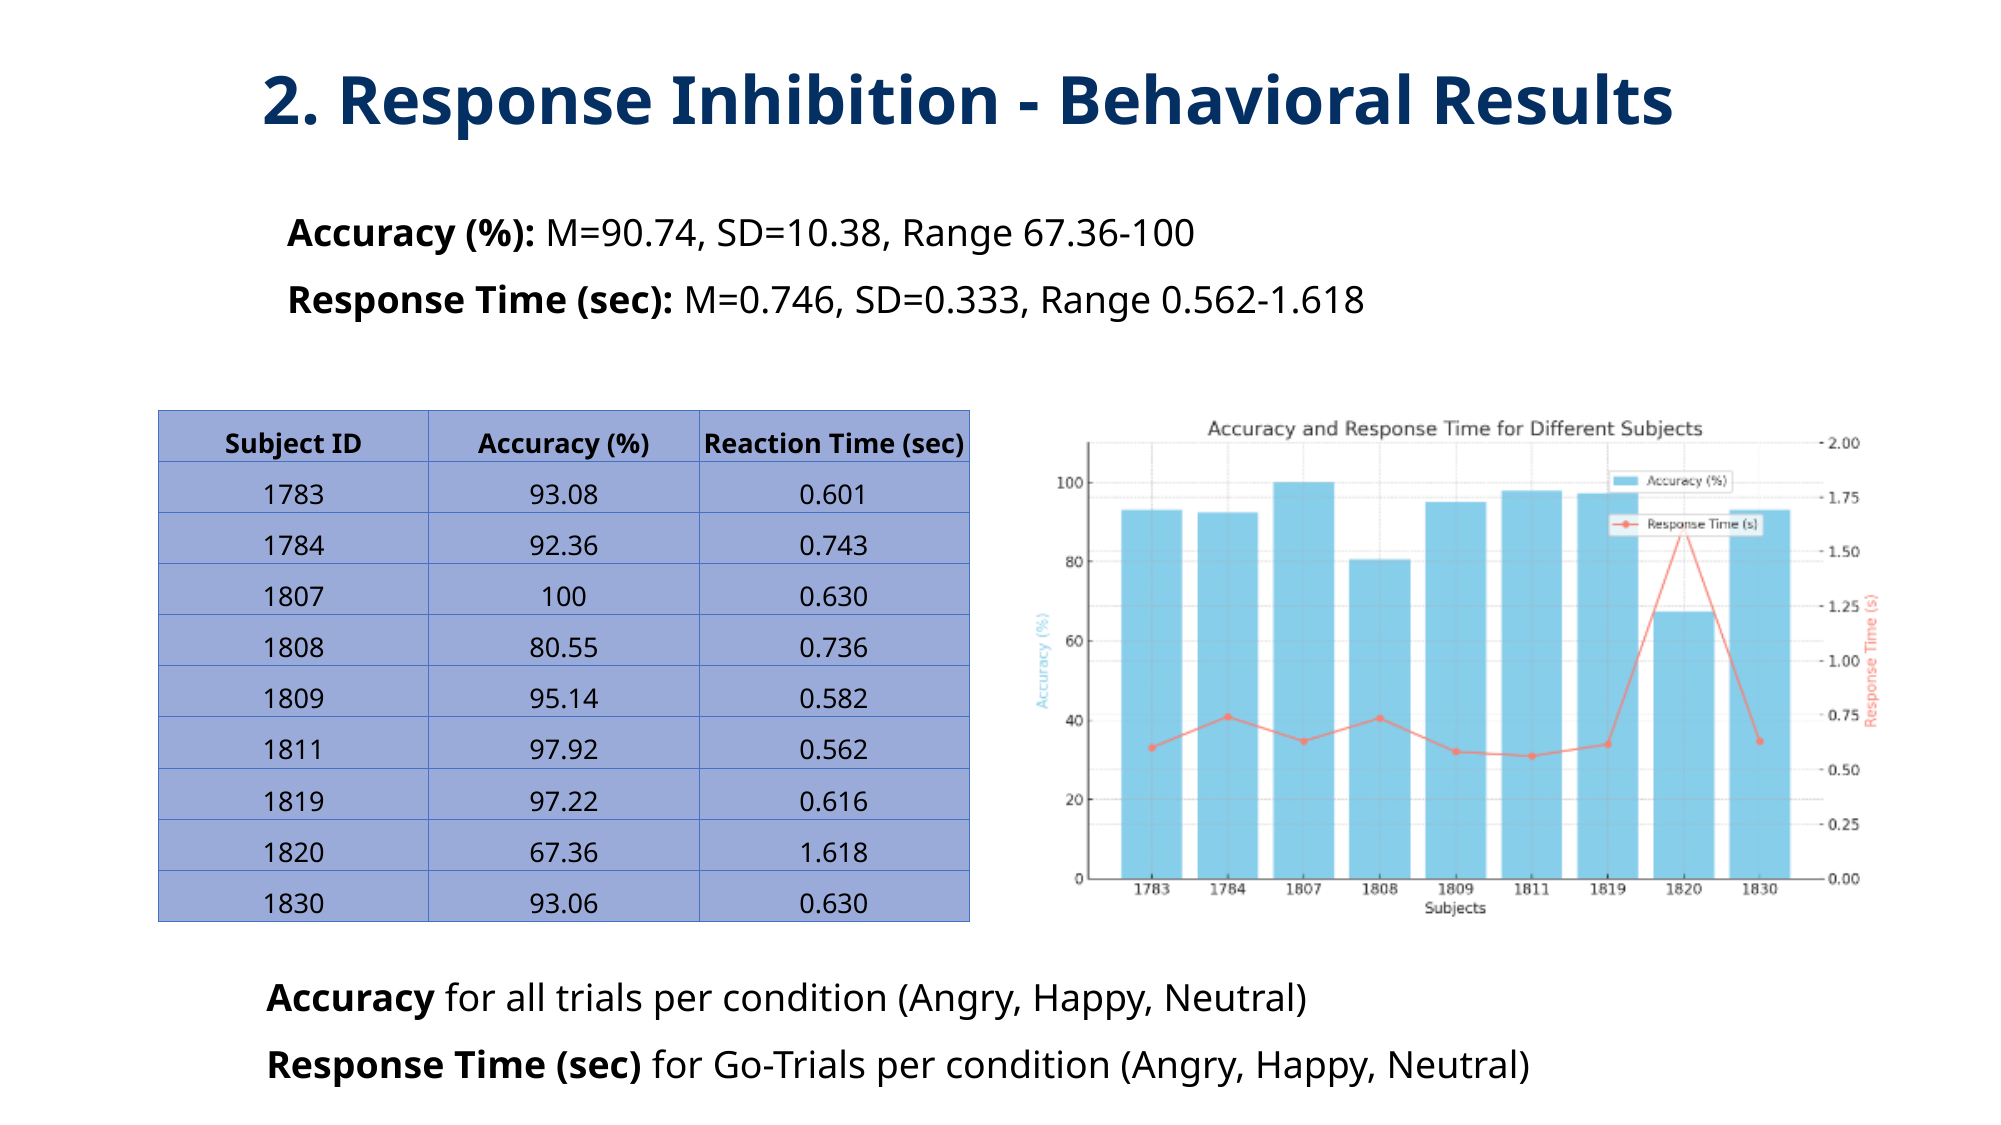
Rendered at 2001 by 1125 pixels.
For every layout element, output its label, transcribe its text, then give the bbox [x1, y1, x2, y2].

table_cell 1.618 [700, 820, 969, 870]
table_cell 1820 [159, 820, 428, 870]
table_cell 97.92 [429, 717, 699, 768]
table_cell 1807 [159, 564, 428, 614]
picture [1030, 409, 1890, 922]
table_cell 0.630 [700, 564, 969, 614]
table_cell 0.562 [700, 717, 969, 768]
table_header Accuracy (%) [429, 411, 699, 461]
text_box 2. Response Inhibition - Behavioral Results [0, 3, 1963, 203]
table_cell 0.743 [700, 513, 969, 563]
table_cell 0.582 [700, 666, 969, 716]
table_cell 95.14 [429, 666, 699, 716]
table_cell 1811 [159, 717, 428, 768]
table_cell 0.630 [700, 871, 969, 921]
table_cell 80.55 [429, 615, 699, 665]
table_cell 1783 [159, 462, 428, 512]
table_header Reaction Time (sec) [700, 411, 969, 461]
table_cell 100 [429, 564, 699, 614]
table_cell 93.08 [429, 462, 699, 512]
table_cell 1809 [159, 666, 428, 716]
table_cell 67.36 [429, 820, 699, 870]
table_cell 0.616 [700, 769, 969, 819]
table_cell 1819 [159, 769, 428, 819]
list Accuracy (%): M=90.74, SD=10.38, Range 67.36-100 Response Time (sec): M=0.746, SD=0.333, Range 0.562-1.618 [272, 202, 1516, 337]
table_cell 1808 [159, 615, 428, 665]
table_cell 1830 [159, 871, 428, 921]
table_cell 0.601 [700, 462, 969, 512]
table_cell 0.736 [700, 615, 969, 665]
table_cell 92.36 [429, 513, 699, 563]
table_cell 1784 [159, 513, 428, 563]
table_cell 97.22 [429, 769, 699, 819]
table_cell 93.06 [429, 871, 699, 921]
table_header Subject ID [159, 411, 428, 461]
text_box Accuracy for all trials per condition (Angry, Happy, Neutral) Response Time (sec) for Go-Trials per condition (Angry, Happy, Neutral) [251, 967, 1633, 1103]
